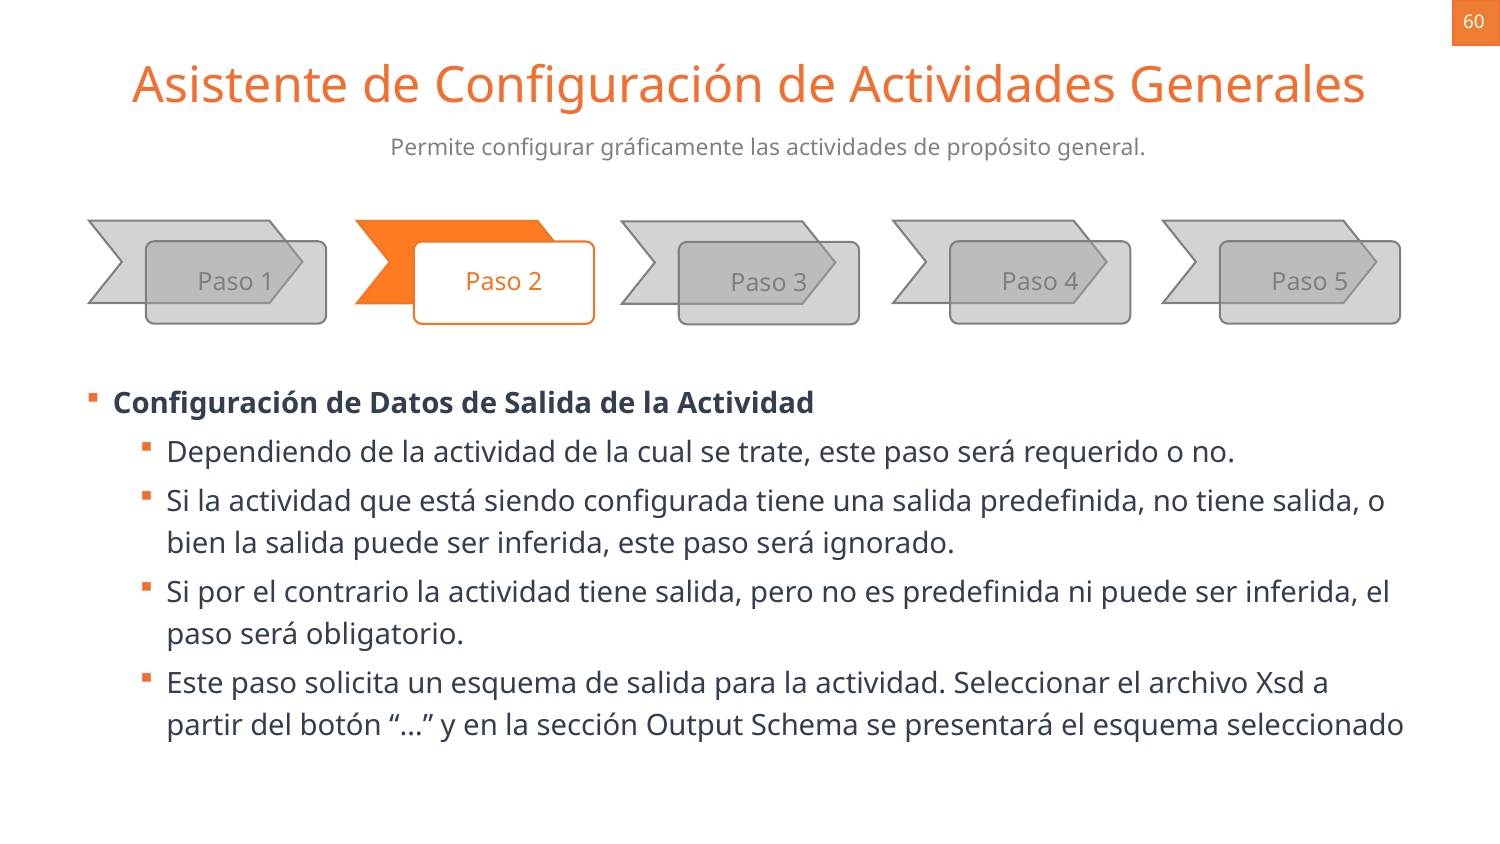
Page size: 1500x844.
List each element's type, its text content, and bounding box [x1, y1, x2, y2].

text_box Paso 4 [949, 240, 1132, 325]
list Asistente de Configuración de Actividades Generales [75, 34, 1425, 110]
text_box [1160, 219, 1361, 305]
text_box [619, 220, 819, 305]
text_box Paso 1 [144, 240, 328, 325]
list Configuración de Datos de Salida de la Actividad Dependiendo de la actividad de la cual se trate, este paso será requerido o no. Si la actividad que está siendo configurada tiene una salida predefinida, no tiene salida, o bien la salida puede ser inferida, este paso será ignorado. Si por el contrario la actividad tiene salida, pero no es predefinida ni puede ser inferida, el paso será obligatorio. Este paso solicita un esquema de salida para la actividad. Seleccionar el archivo Xsd a partir del botón “…” y en la sección Output Schema se presentará el esquema seleccionado [75, 371, 1425, 760]
text_box [354, 219, 555, 305]
list Permite configurar gráficamente las actividades de propósito general. [112, 121, 1425, 198]
text_box Paso 3 [677, 240, 861, 326]
text_box Paso 2 [412, 240, 596, 325]
text_box Paso 5 [1218, 240, 1402, 325]
text_box [890, 219, 1091, 305]
slide_number 60 [1448, 0, 1496, 45]
text_box [86, 219, 287, 305]
